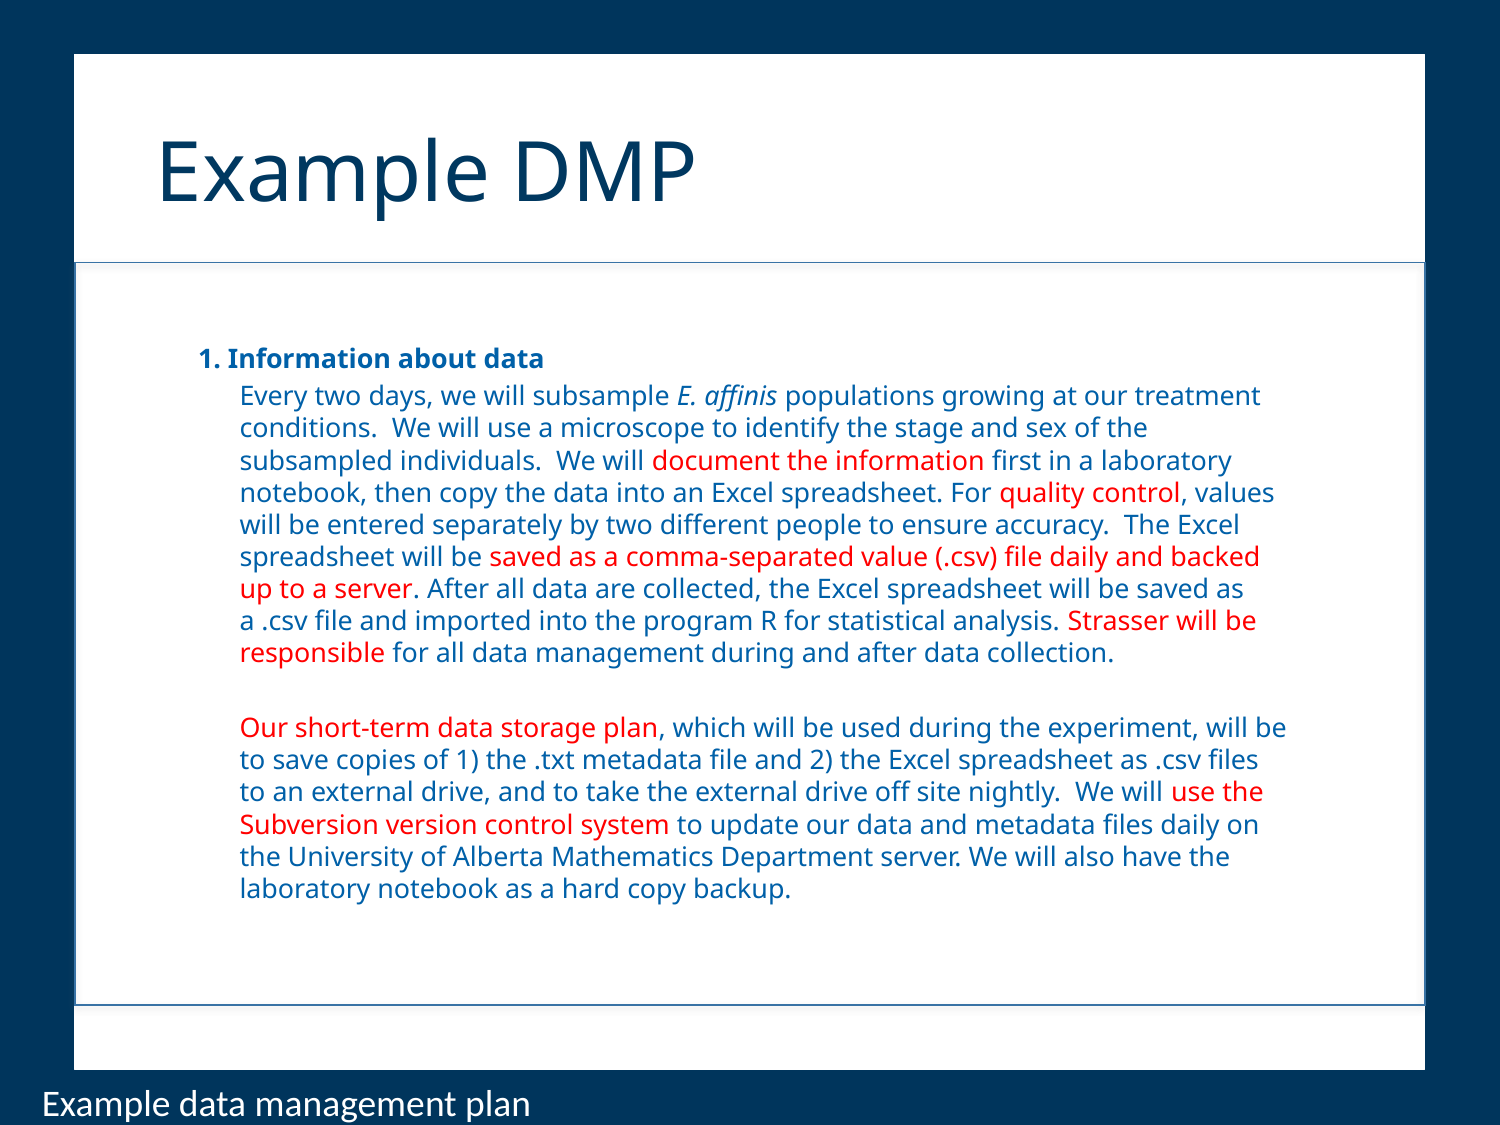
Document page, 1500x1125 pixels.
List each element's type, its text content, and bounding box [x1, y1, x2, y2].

text_box [74, 262, 1425, 1005]
text_box Example data management plan [27, 1072, 655, 1125]
title Example DMP [140, 74, 1294, 261]
